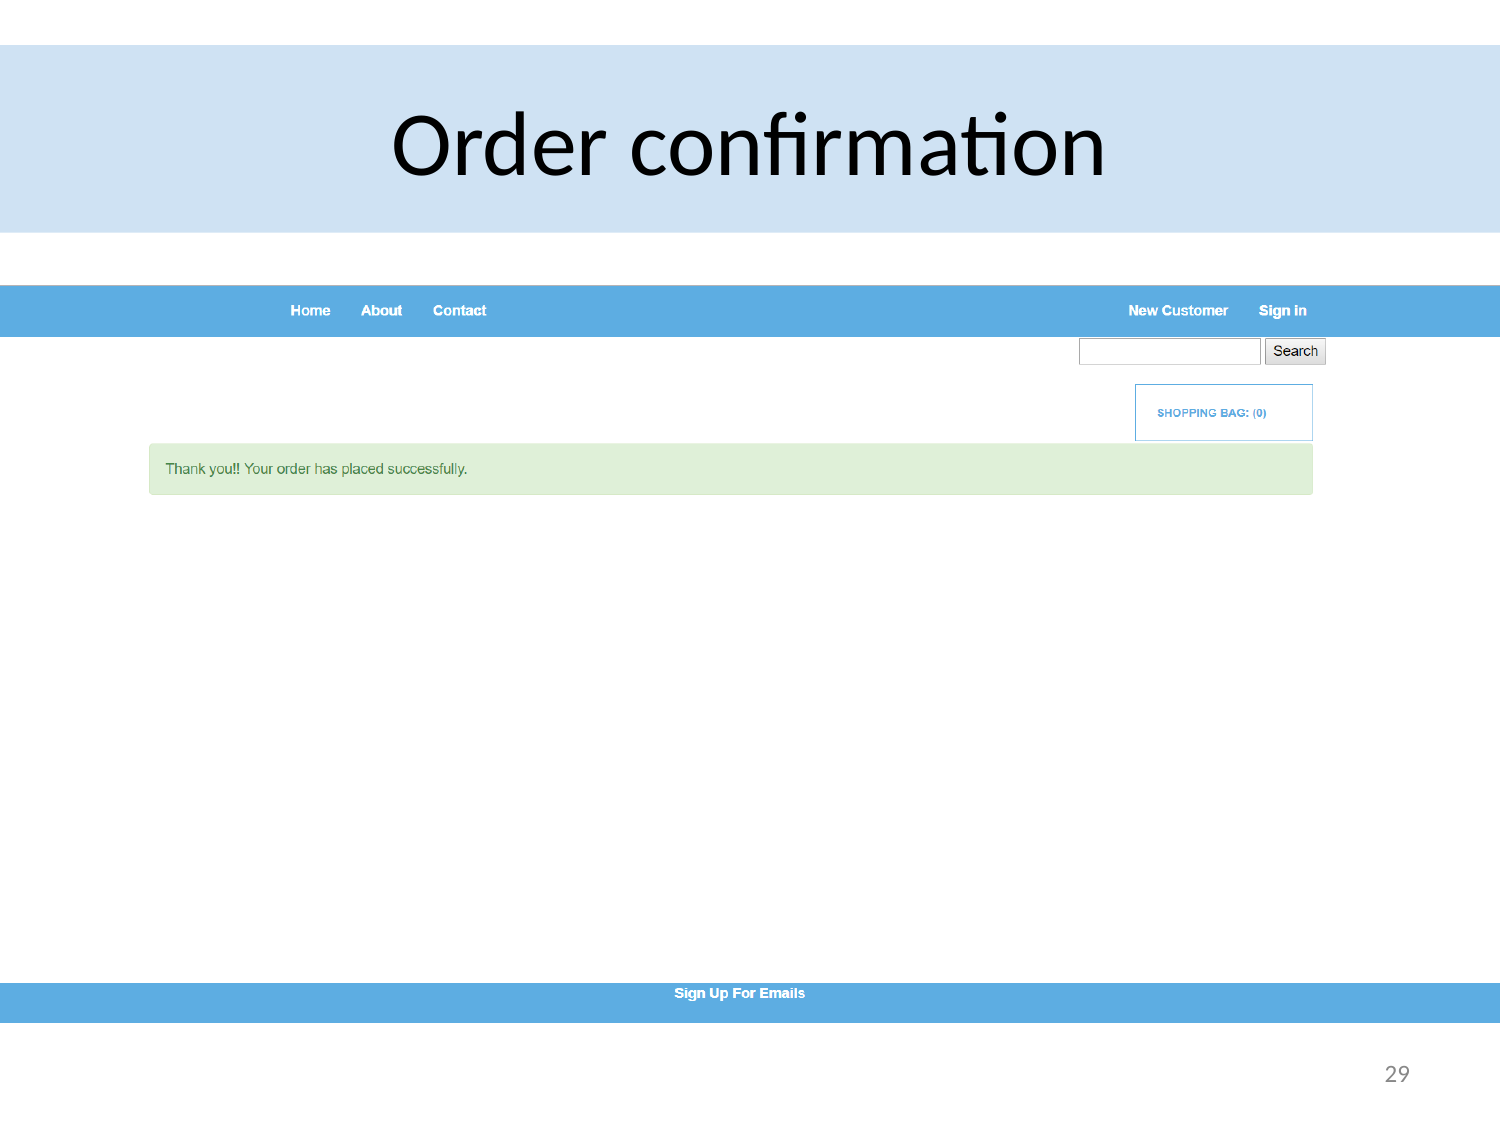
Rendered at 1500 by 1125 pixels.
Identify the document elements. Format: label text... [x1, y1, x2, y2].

picture [0, 285, 1500, 1023]
slide_number 29 [1074, 1042, 1425, 1103]
title Order confirmation [0, 45, 1500, 233]
